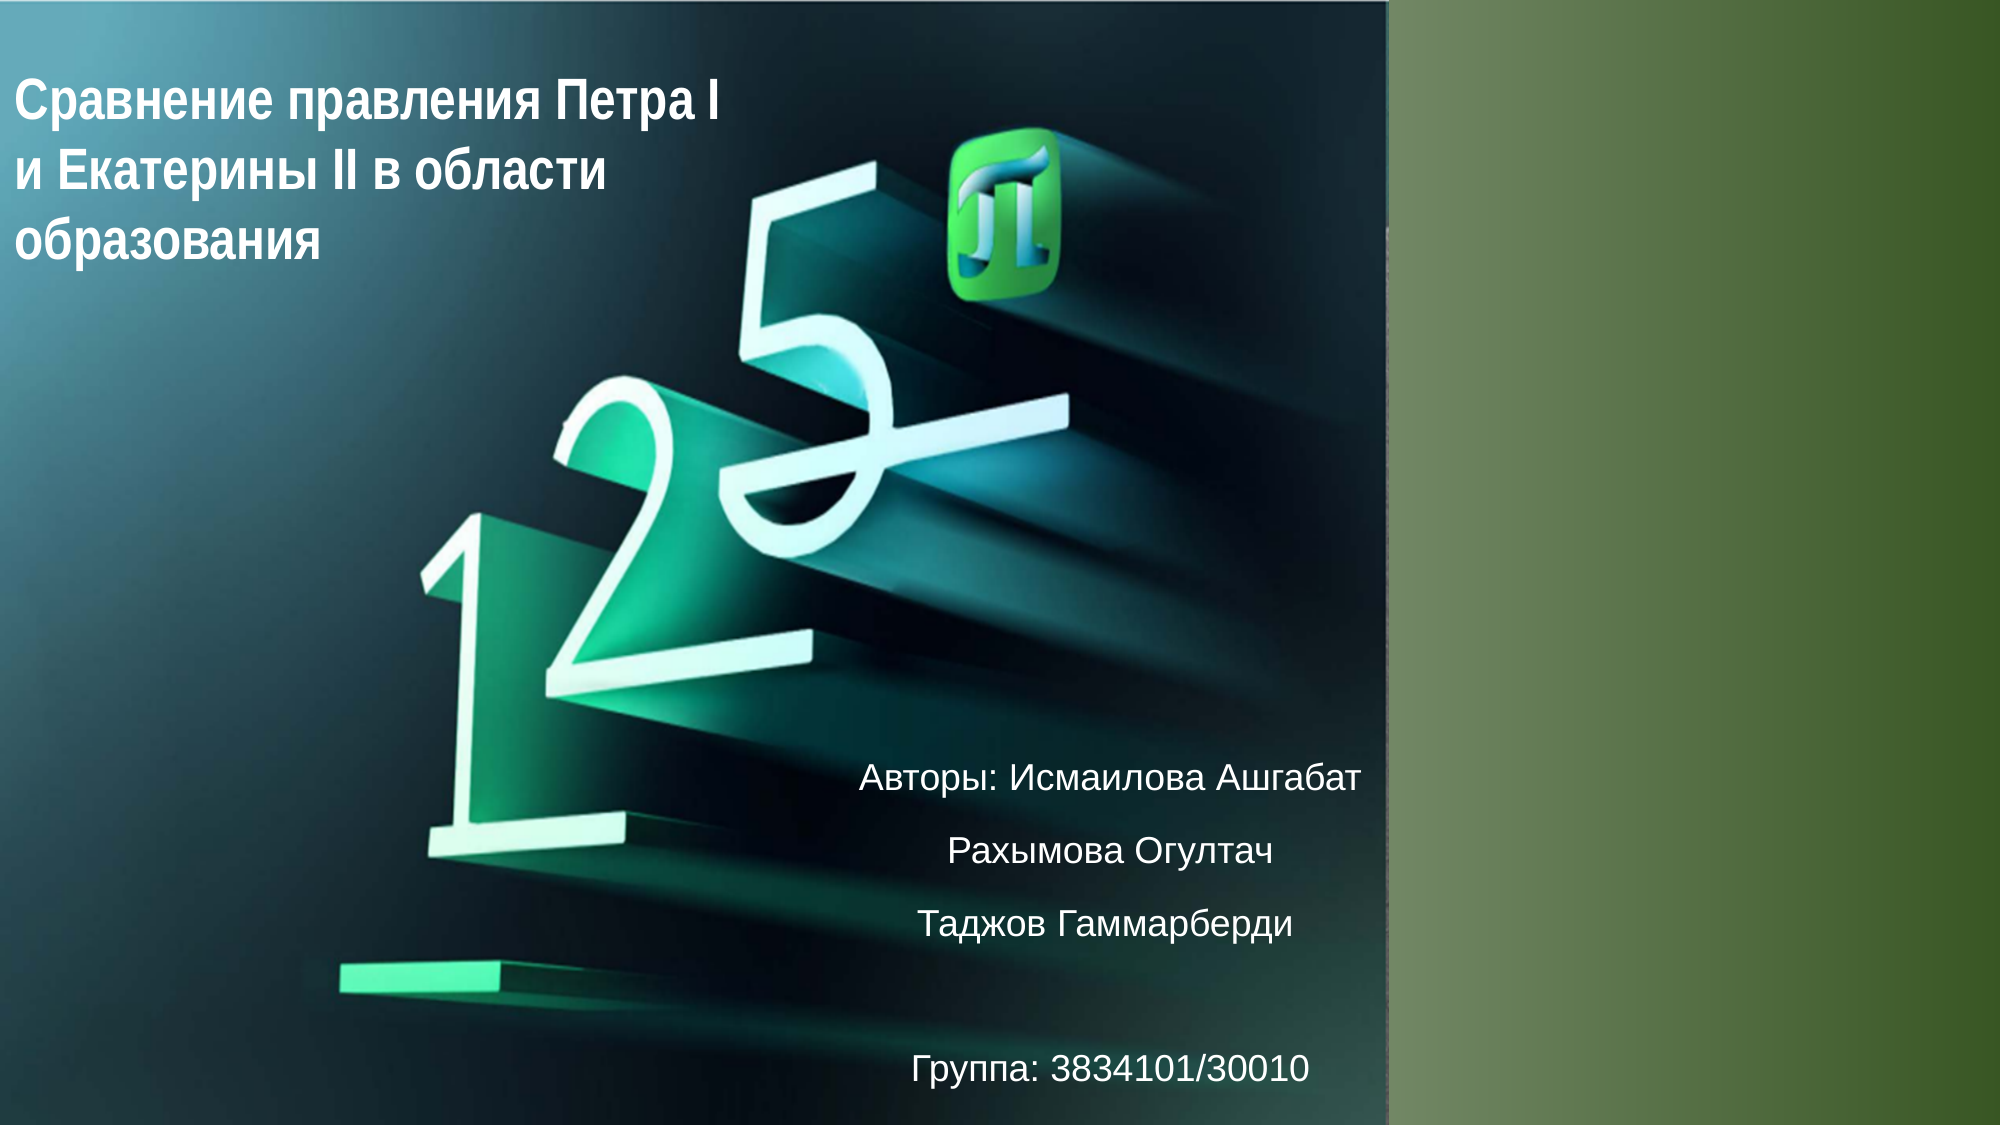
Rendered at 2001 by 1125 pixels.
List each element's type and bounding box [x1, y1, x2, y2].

picture [0, 0, 1389, 1125]
